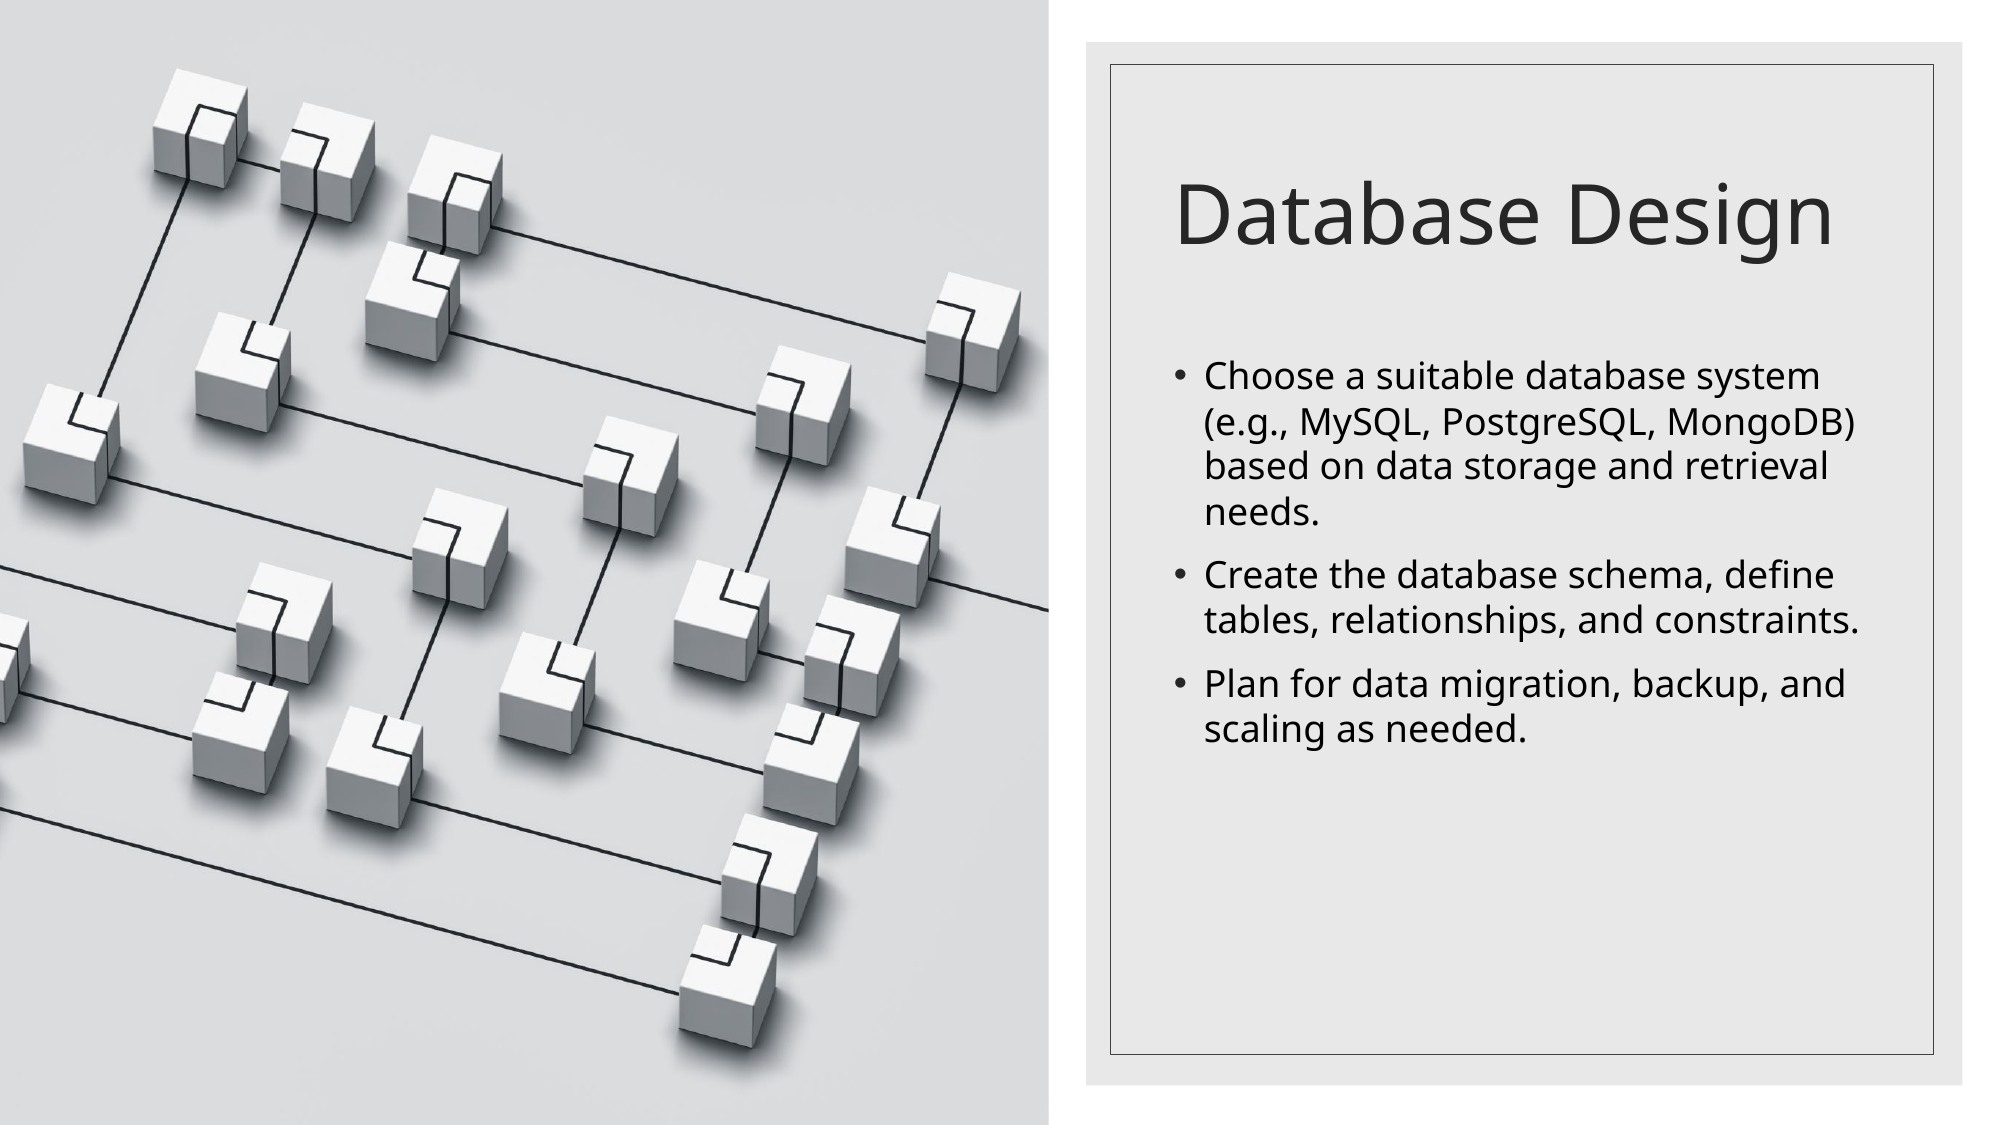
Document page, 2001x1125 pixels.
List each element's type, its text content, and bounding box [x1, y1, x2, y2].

text_box [1054, 0, 2000, 1125]
title Database Design [1158, 105, 1893, 331]
list Choose a suitable database system (e.g., MySQL, PostgreSQL, MongoDB) based on data storage and retrieval needs. Create the database schema, define tables, relationships, and constraints. Plan for data migration, backup, and scaling as needed. [1158, 345, 1893, 990]
picture [0, 0, 1049, 1125]
text_box [1085, 41, 1963, 1086]
text_box [1109, 64, 1935, 1056]
